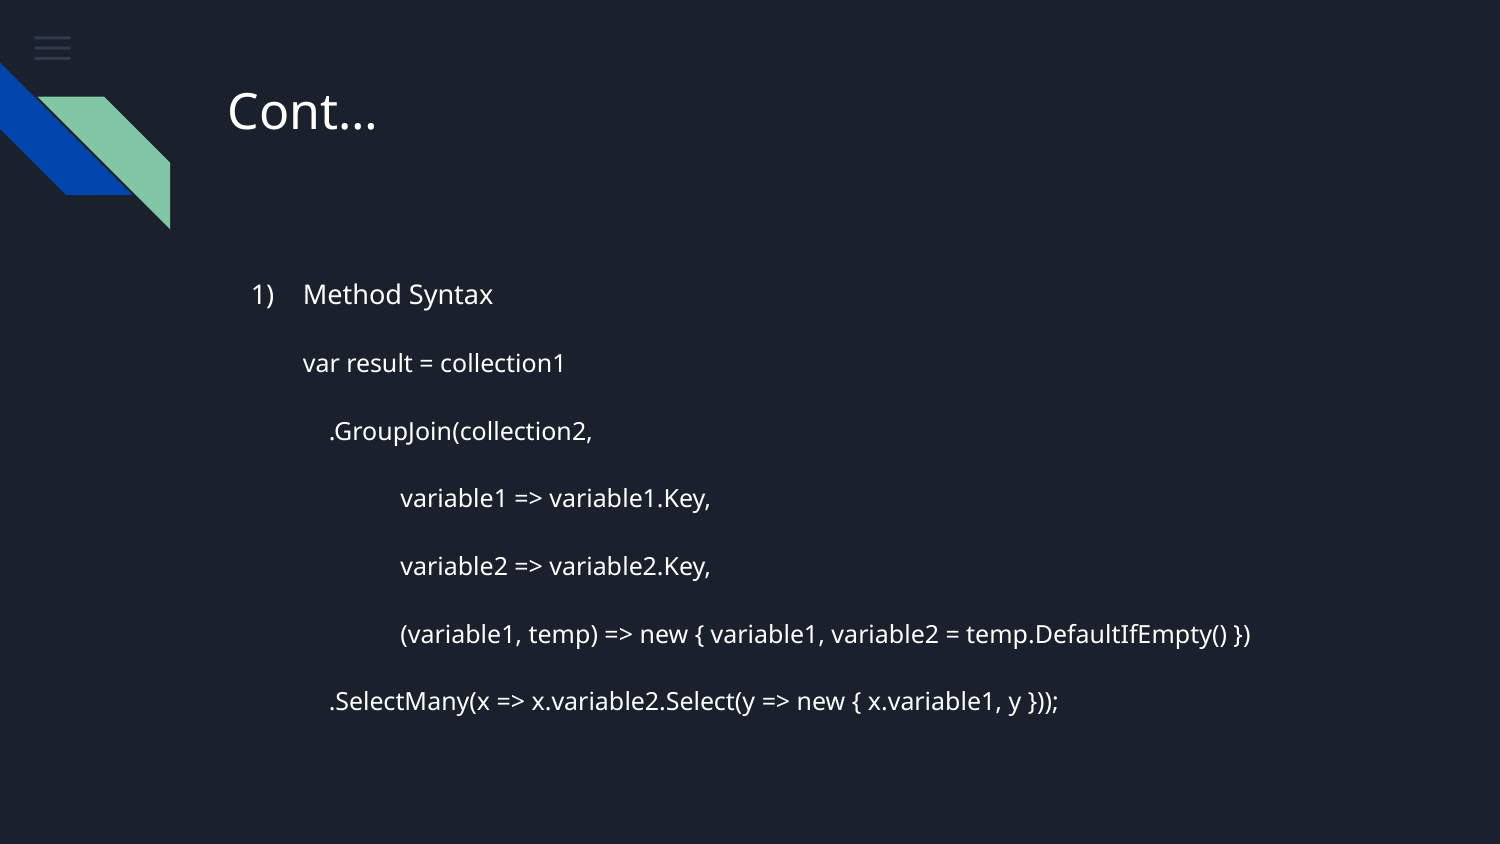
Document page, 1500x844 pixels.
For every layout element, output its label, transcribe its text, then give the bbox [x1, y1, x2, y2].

title Cont… [212, 64, 1368, 215]
list Method Syntax var result = collection1 .GroupJoin(collection2, variable1 => variable1.Key, variable2 => variable2.Key, (variable1, temp) => new { variable1, variable2 = temp.DefaultIfEmpty() }) .SelectMany(x => x.variable2.Select(y => new { x.variable1, y })); [212, 257, 1368, 735]
